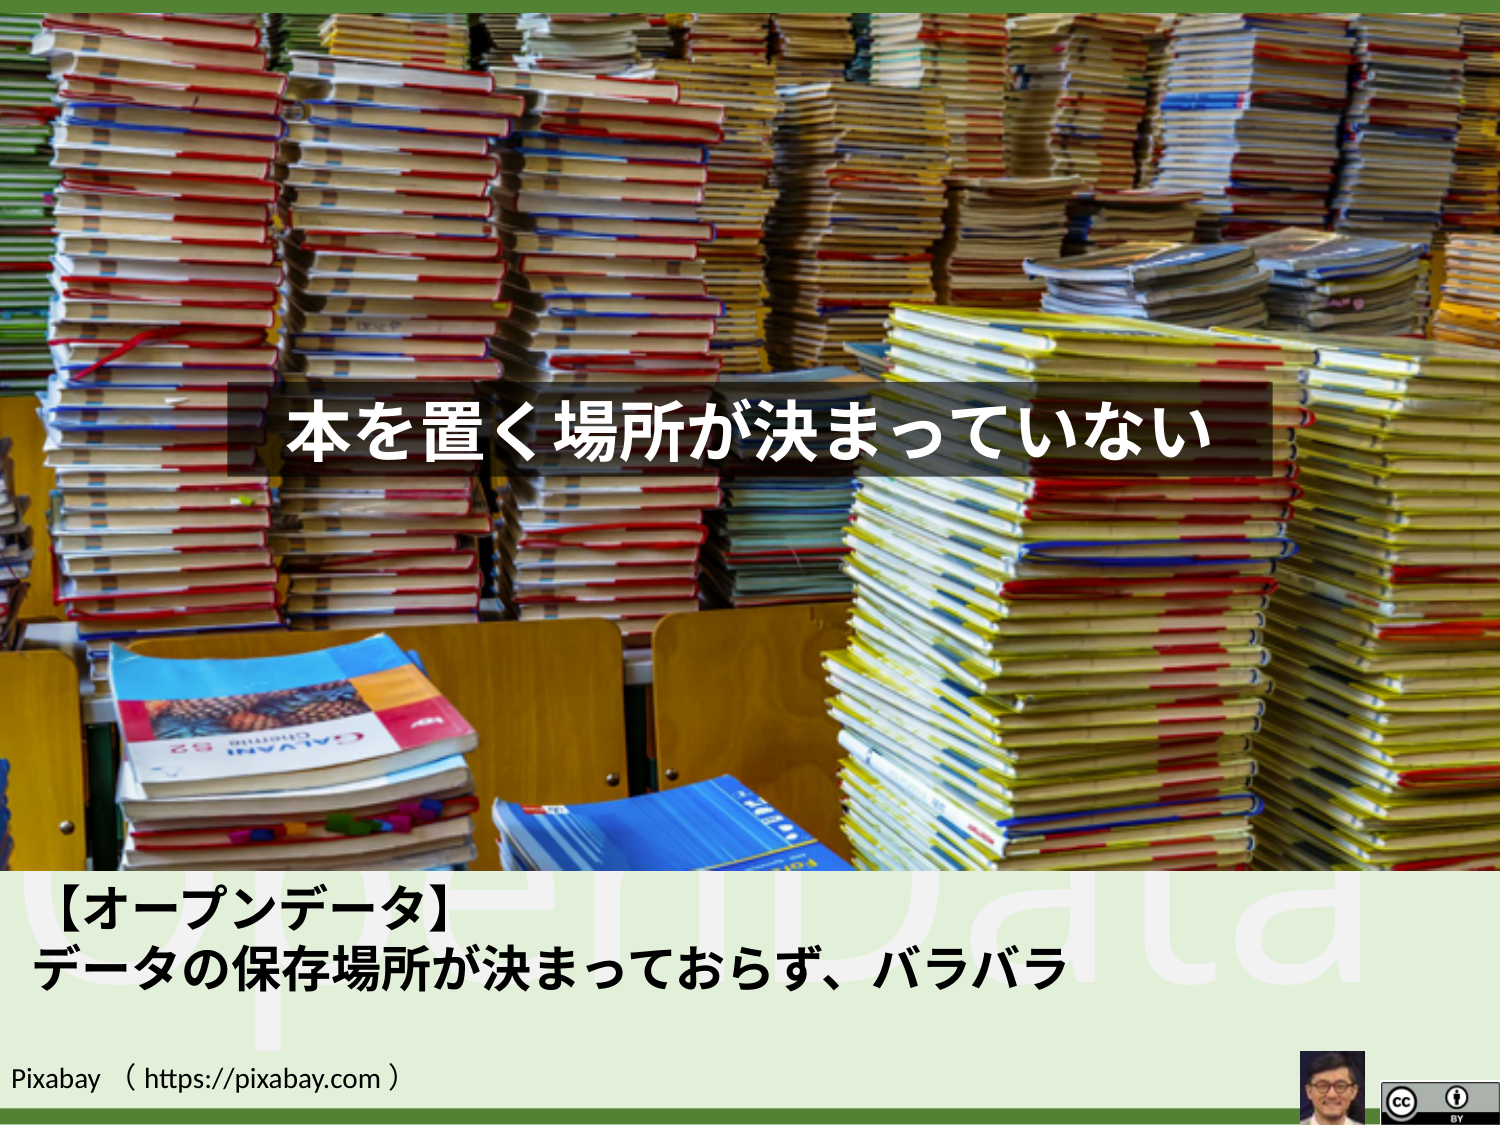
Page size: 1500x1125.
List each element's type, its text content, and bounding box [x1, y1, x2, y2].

picture [1300, 1051, 1365, 1125]
picture [0, 13, 1500, 871]
text_box 【オープンデータ】 データの保存場所が決まっておらず、バラバラ [16, 871, 1363, 1006]
text_box Pixabay（https://pixabay.com） [0, 1051, 751, 1102]
picture [1380, 1080, 1500, 1125]
